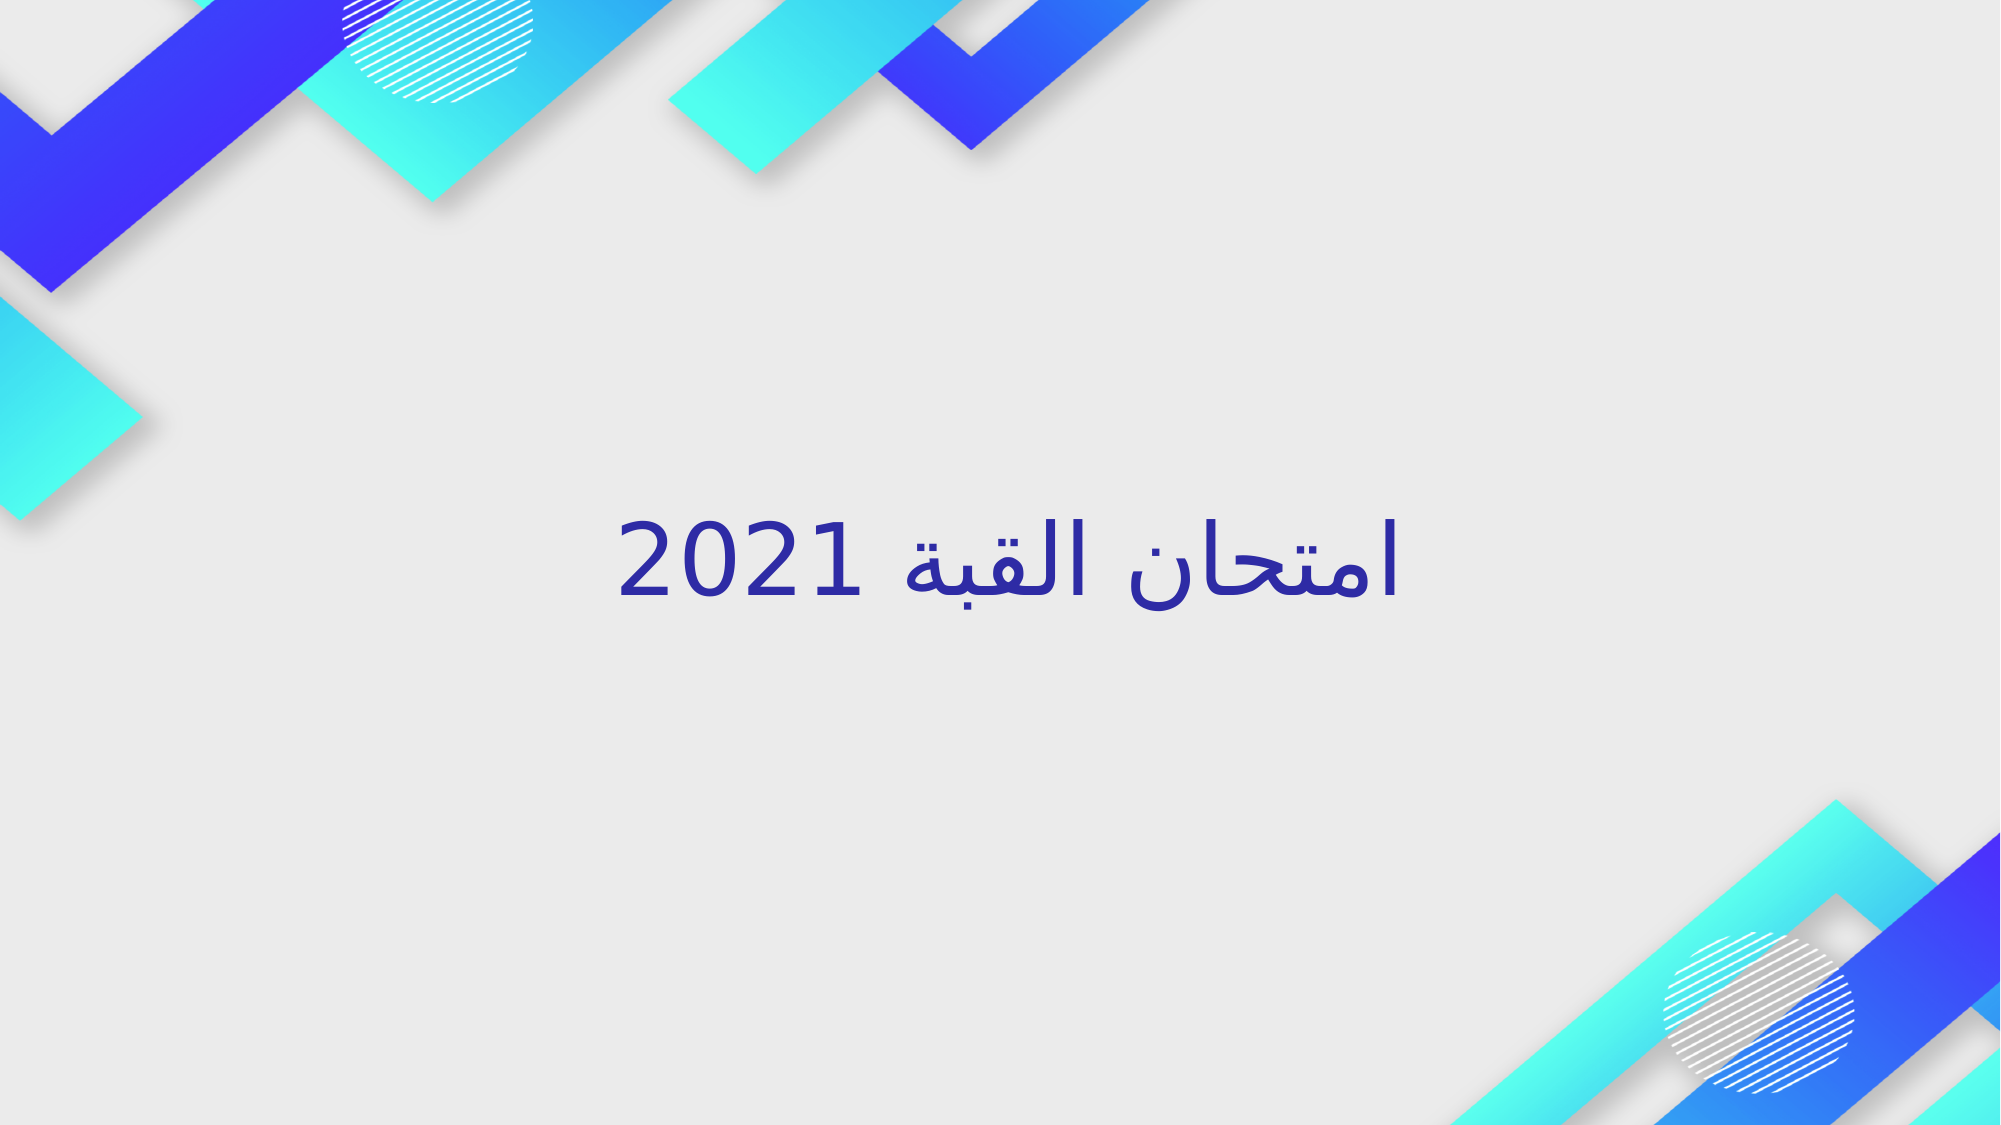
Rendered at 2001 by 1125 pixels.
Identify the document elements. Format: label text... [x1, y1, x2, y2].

picture [0, 0, 2001, 1125]
text_box امتحان القبة 2021 [271, 488, 1748, 623]
